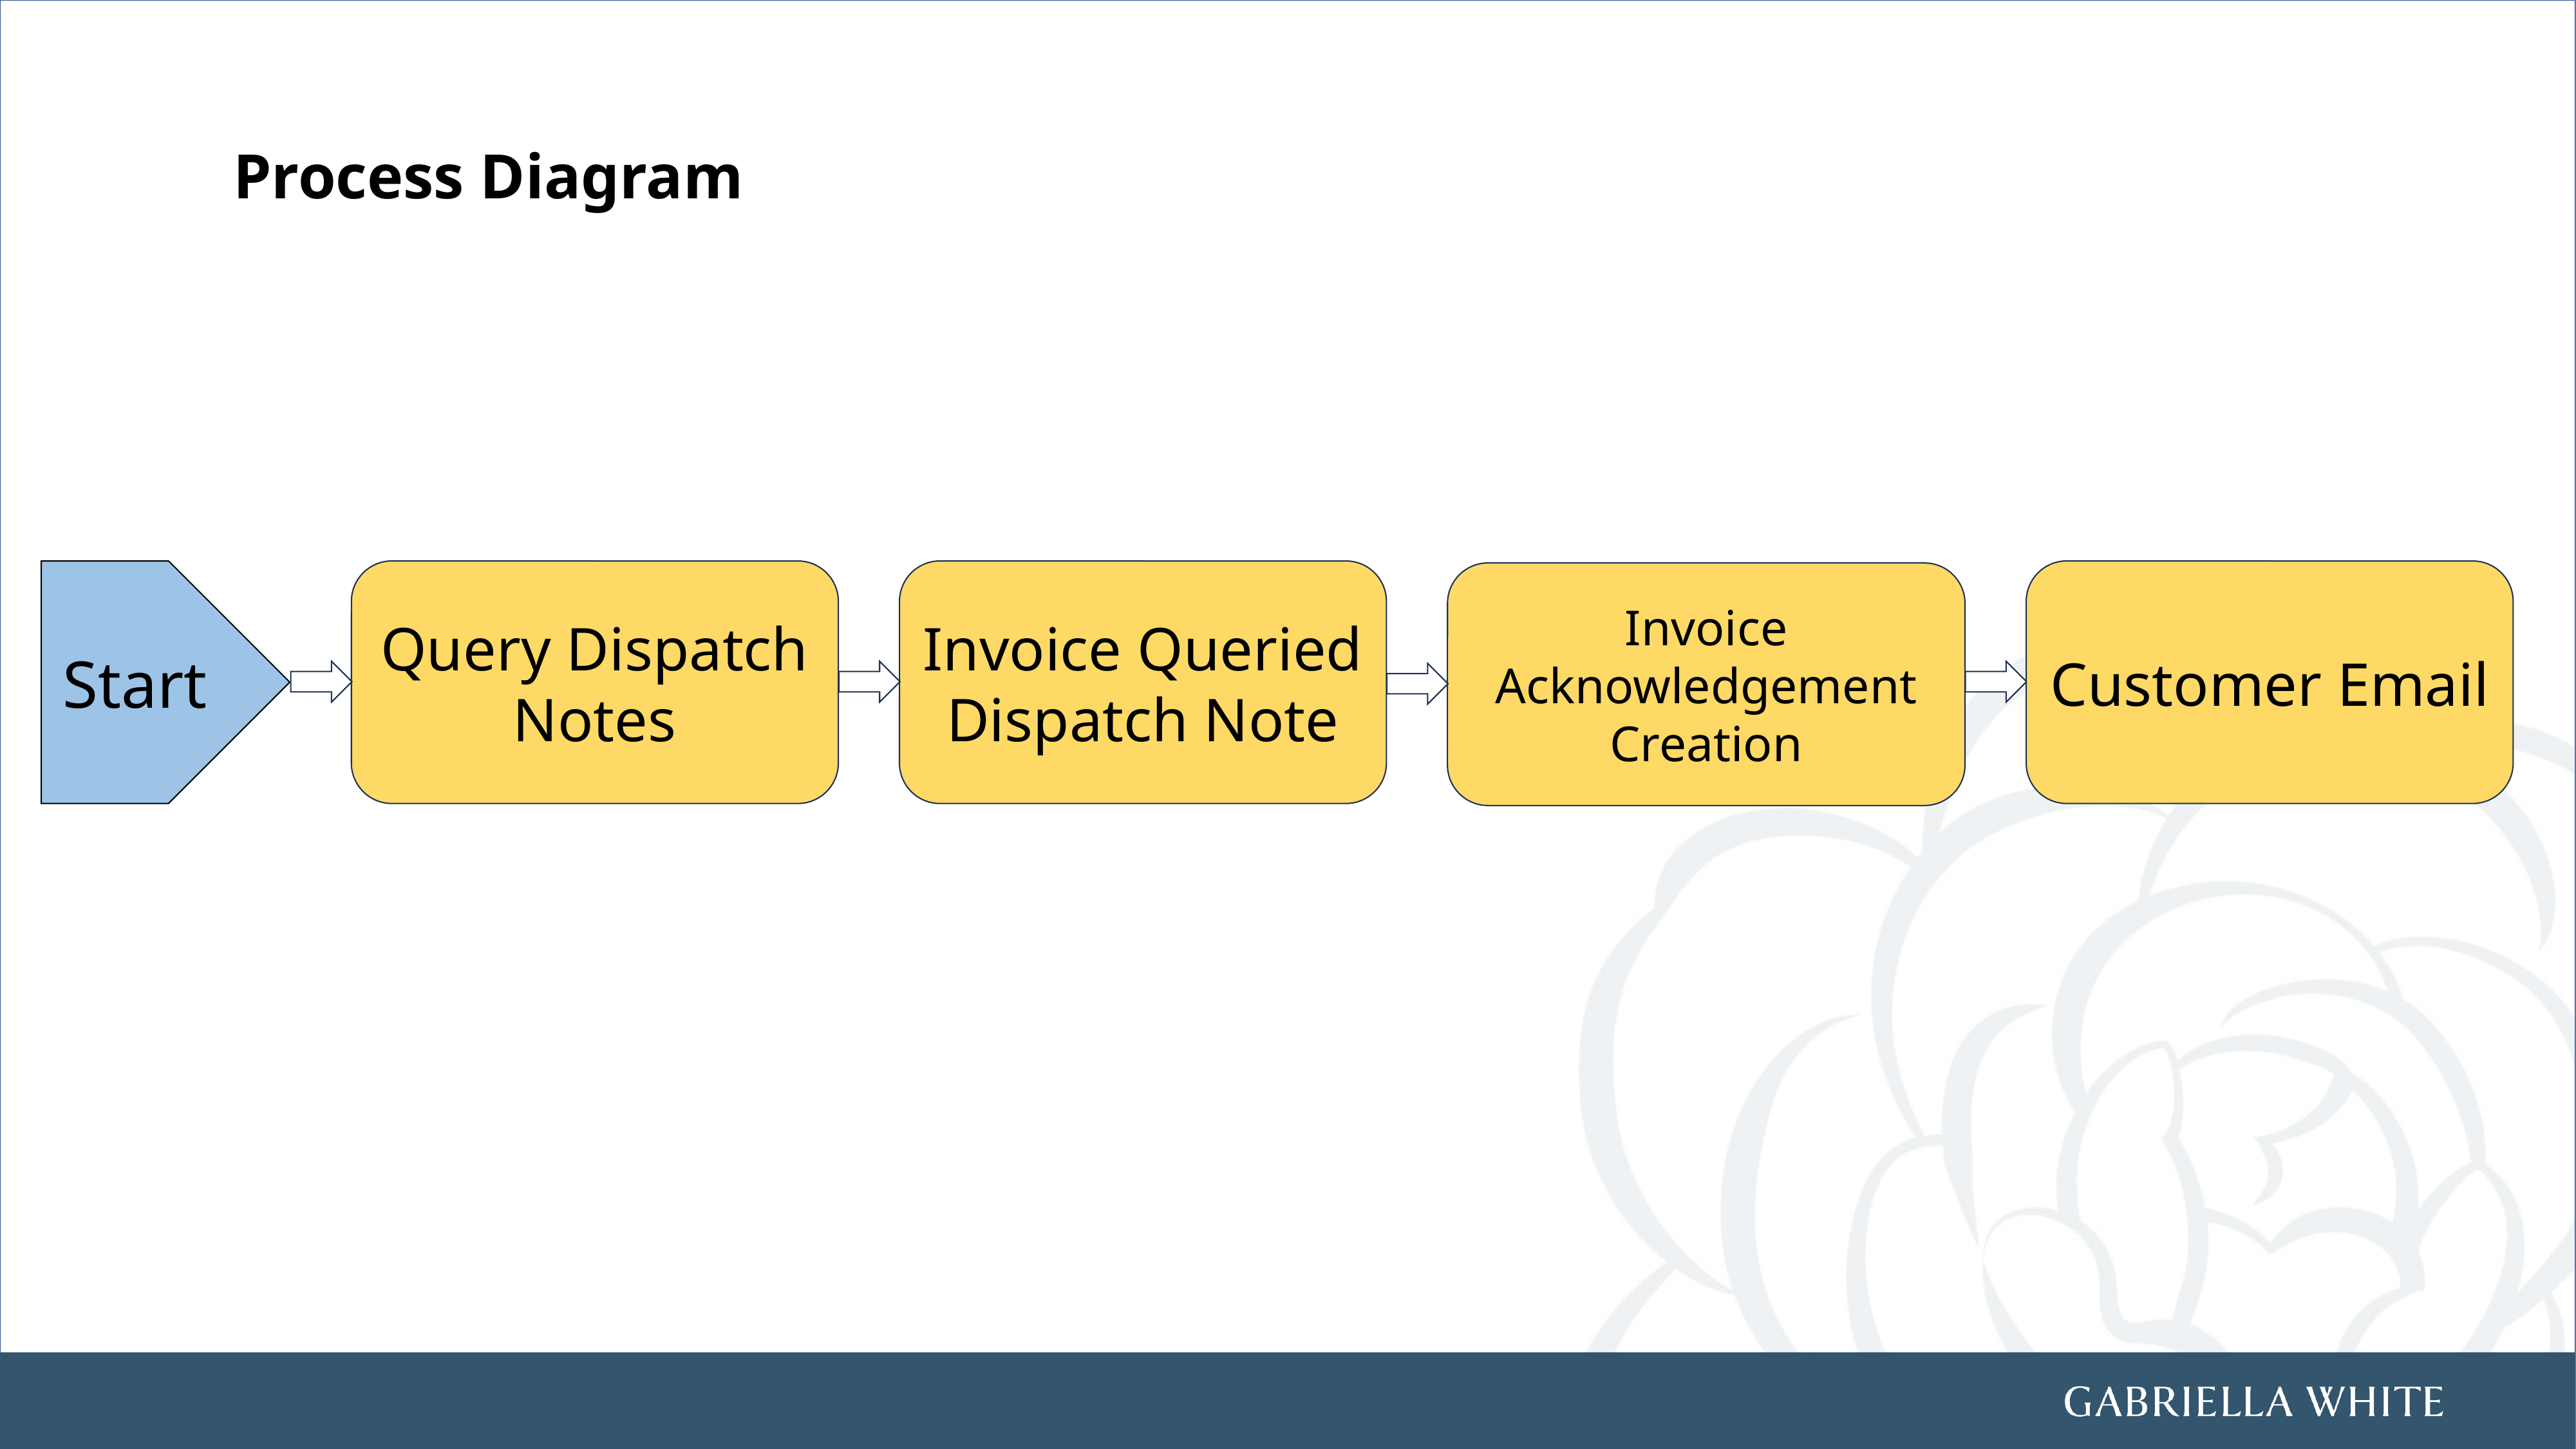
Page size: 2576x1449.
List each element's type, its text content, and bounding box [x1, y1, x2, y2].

text_box [290, 659, 353, 704]
text_box Customer Email [2026, 560, 2514, 804]
text_box Process Diagram [223, 134, 1395, 219]
text_box [838, 659, 901, 704]
text_box Invoice Queried Dispatch Note [898, 560, 1387, 804]
text_box [1964, 659, 2026, 704]
text_box Query Dispatch Notes [350, 560, 840, 804]
text_box Invoice Acknowledgement Creation [1447, 562, 1966, 806]
text_box [1386, 661, 1449, 706]
text_box Start [41, 560, 290, 804]
